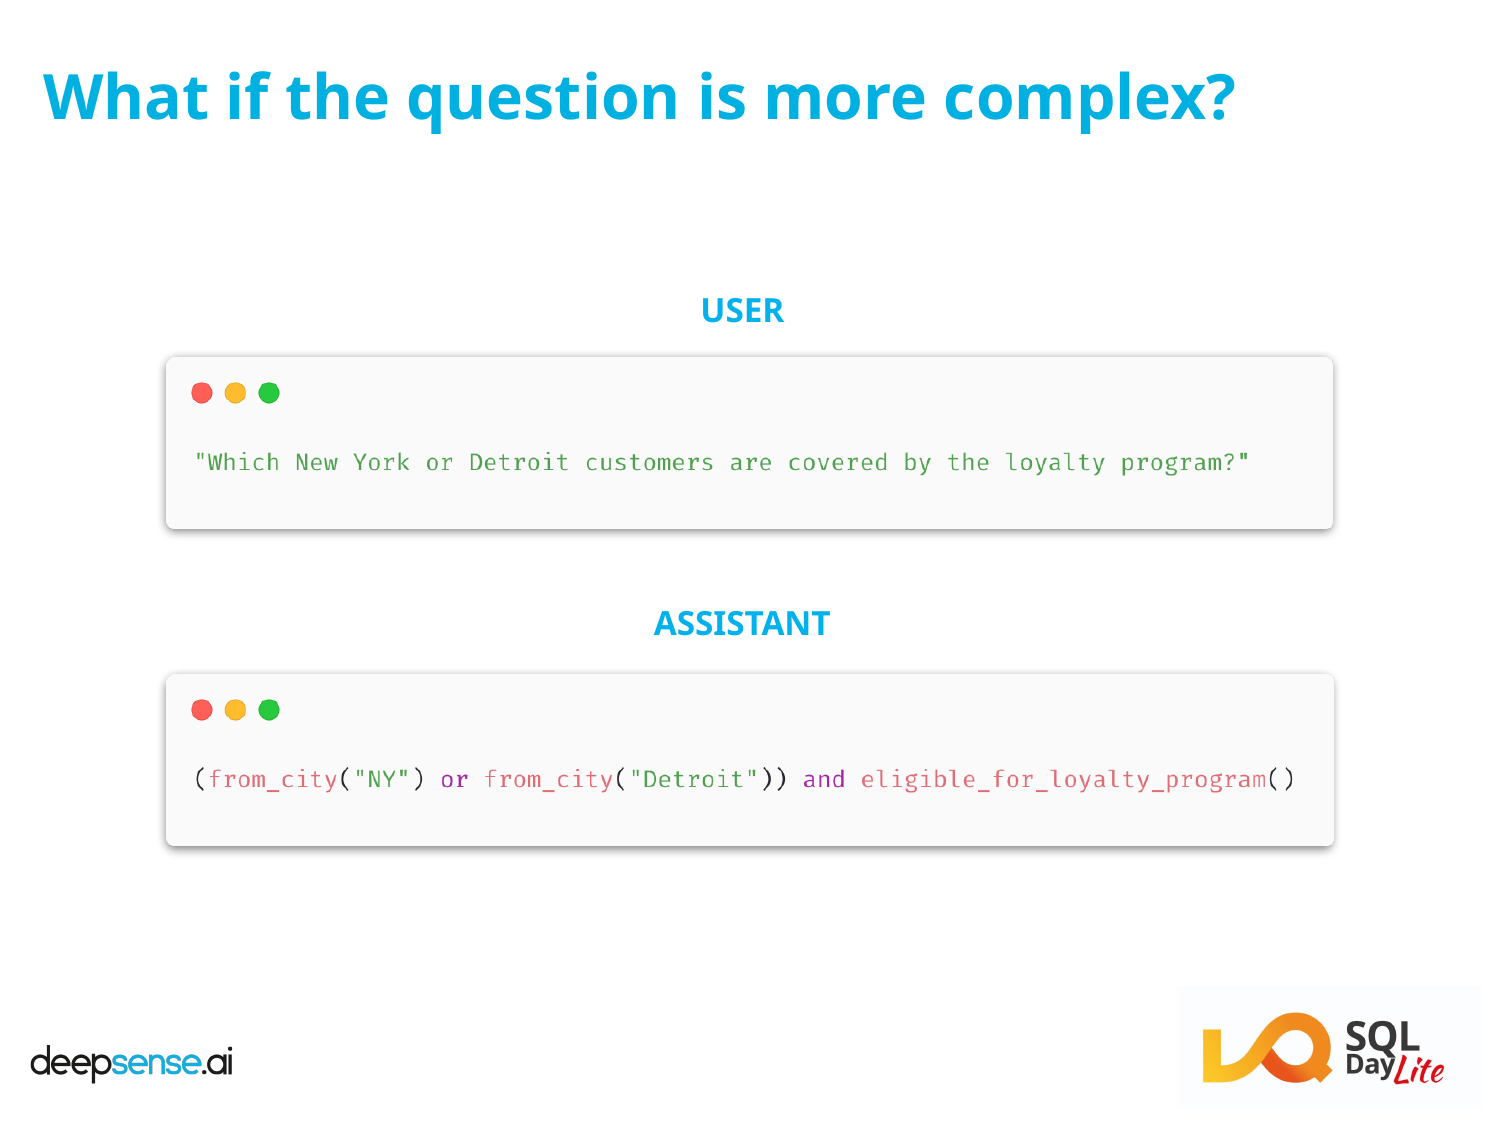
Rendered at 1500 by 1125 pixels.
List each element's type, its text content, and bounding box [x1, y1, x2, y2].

text_box USER [543, 279, 957, 338]
picture [166, 356, 1334, 529]
title What if the question is more complex? [28, 30, 1426, 156]
text_box ASSISTANT [519, 591, 981, 651]
picture [28, 1042, 235, 1087]
picture [1177, 986, 1482, 1109]
picture [166, 674, 1334, 847]
